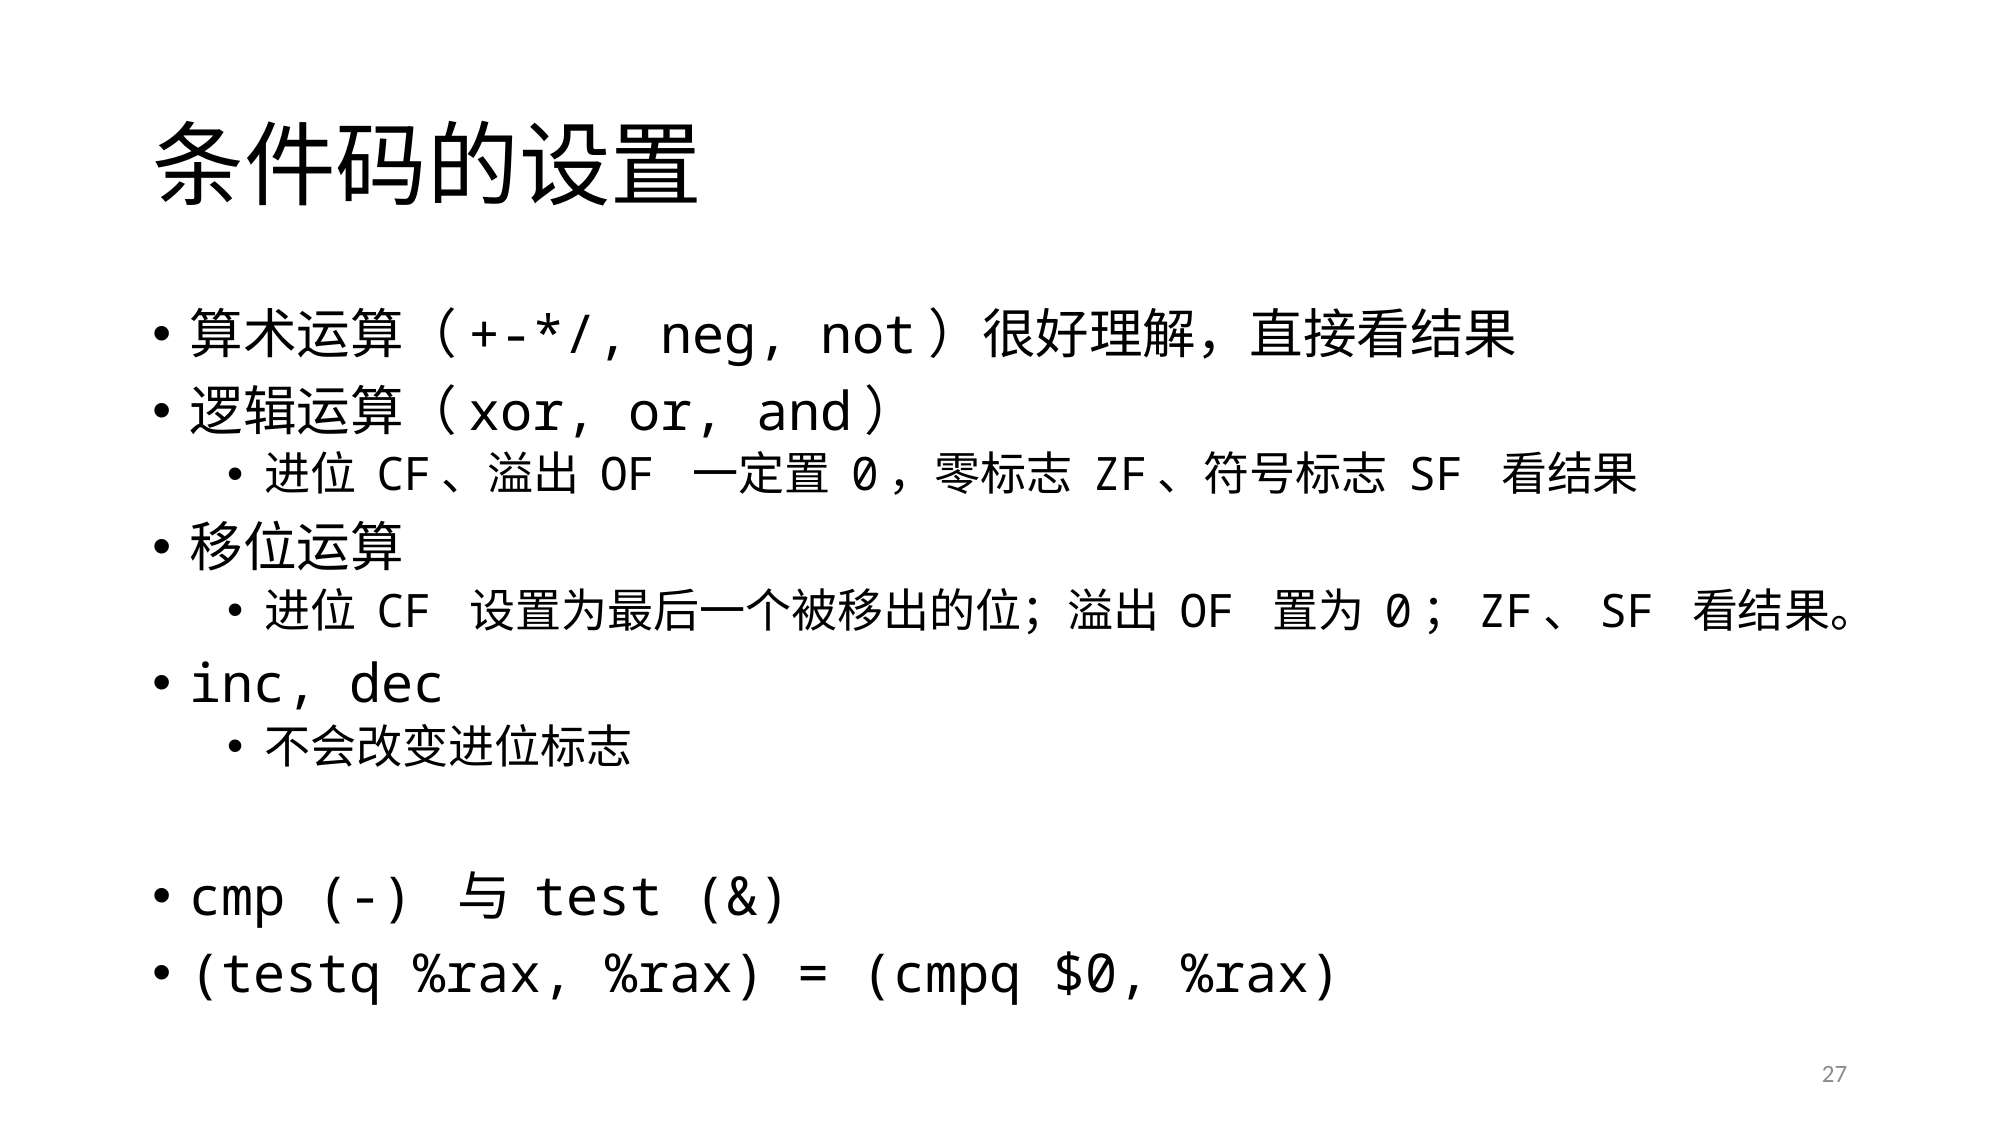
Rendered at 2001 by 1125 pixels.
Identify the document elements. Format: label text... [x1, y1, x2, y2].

list 算术运算（+-*/, neg, not）很好理解，直接看结果 逻辑运算（xor, or, and） 进位 CF、溢出 OF 一定置 0，零标志 ZF、符号标志 SF 看结果 移位运算 进位 CF 设置为最后一个被移出的位；溢出 OF 置为 0；ZF、SF 看结果。 inc, dec 不会改变进位标志 cmp (-) 与 test (&) (testq %rax, %rax) = (cmpq $0, %rax) [137, 299, 1863, 1014]
title 条件码的设置 [137, 59, 1863, 278]
slide_number 27 [1412, 1042, 1863, 1103]
